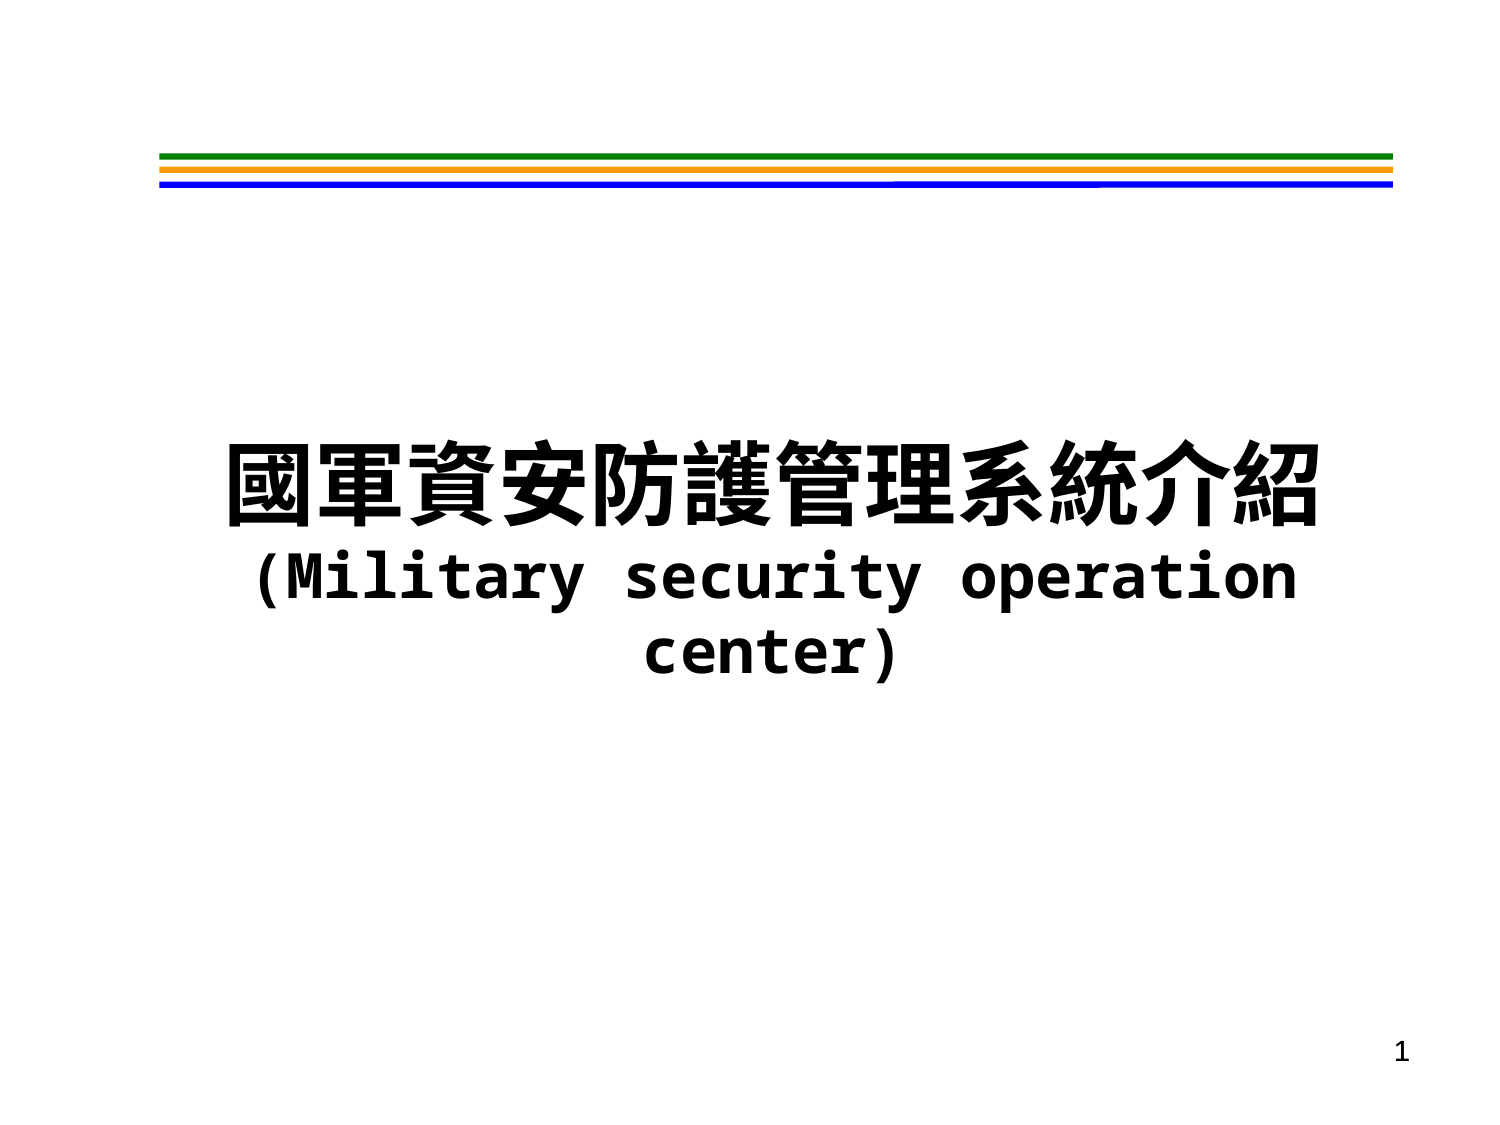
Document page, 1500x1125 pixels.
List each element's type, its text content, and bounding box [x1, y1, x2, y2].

text_box 1 [1074, 1024, 1425, 1103]
title 國軍資安防護管理系統介紹 (Military security operation center) [100, 397, 1447, 716]
